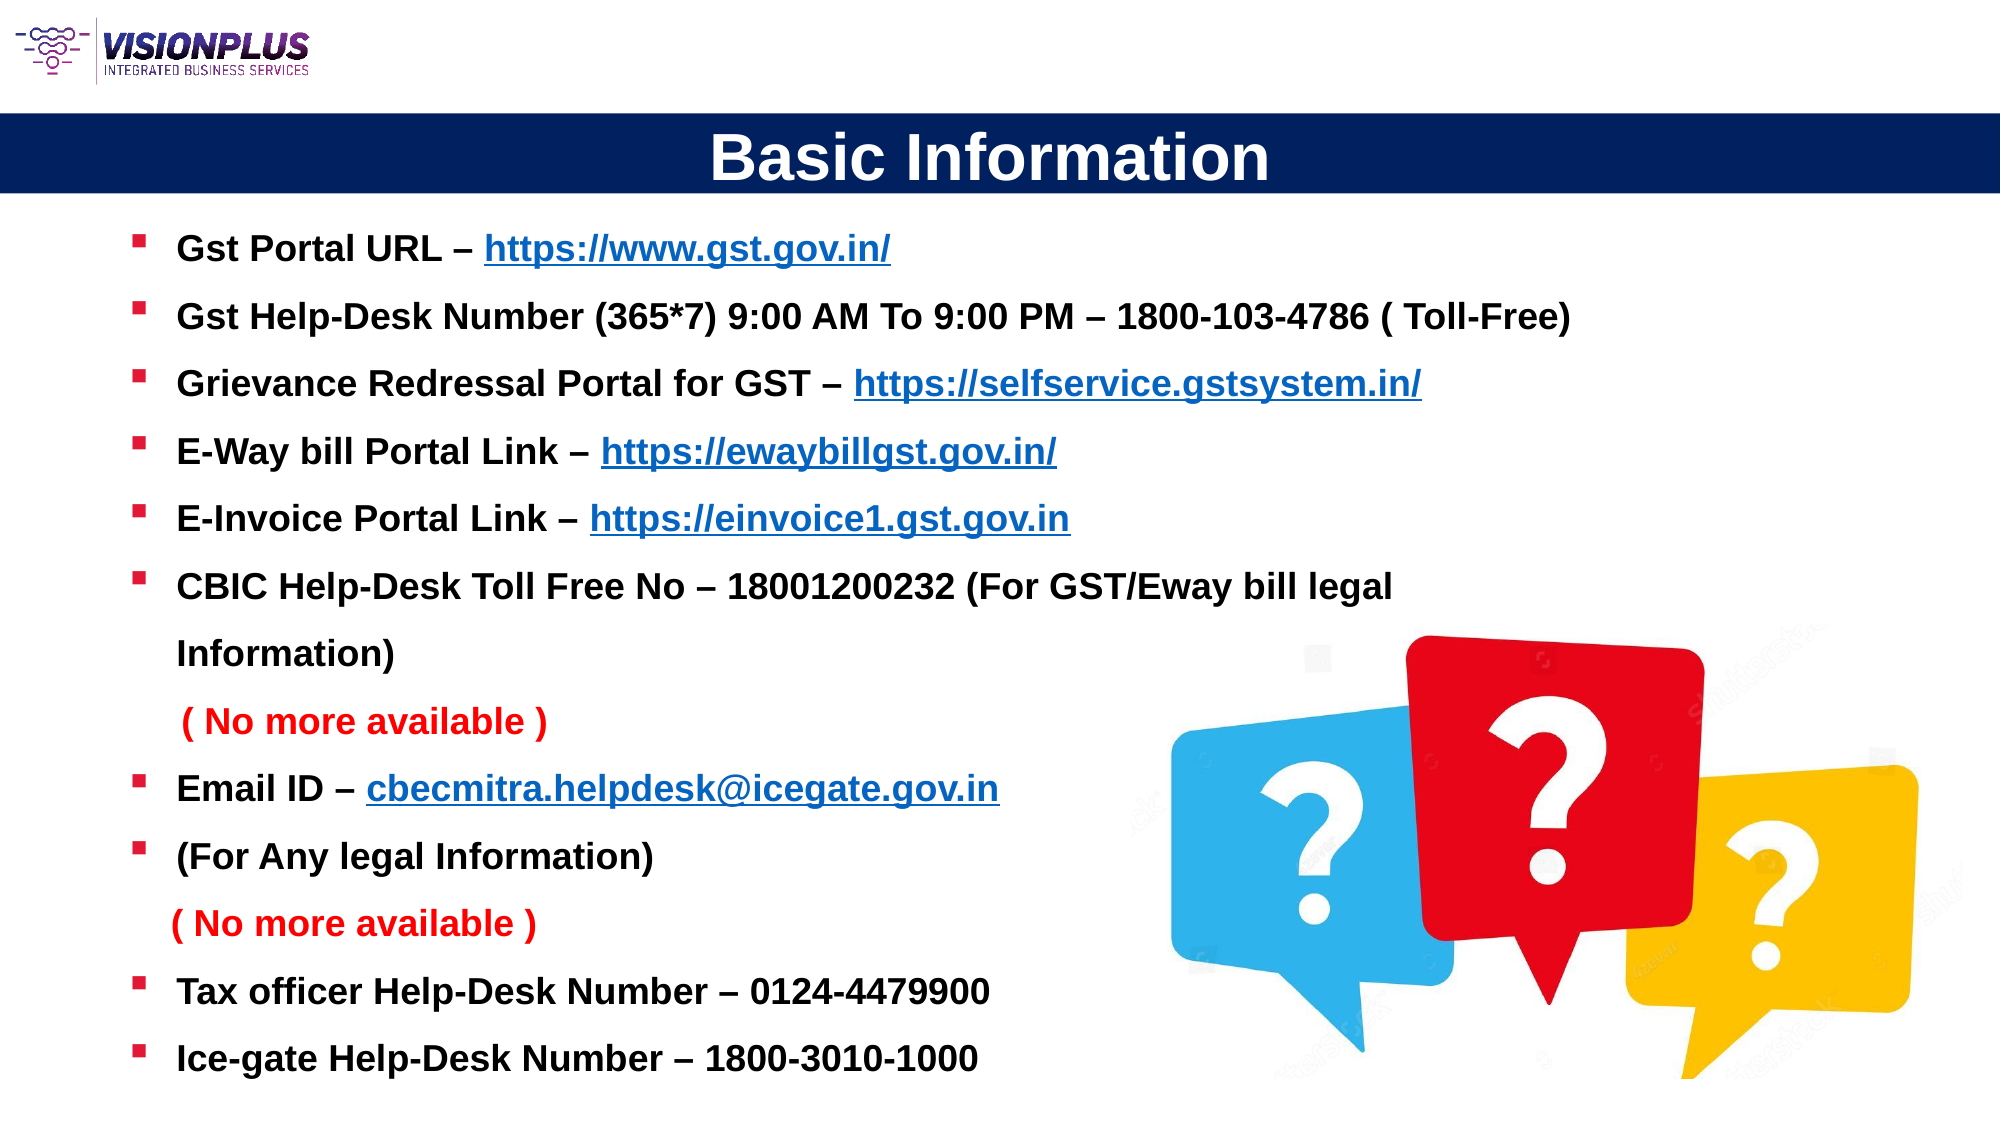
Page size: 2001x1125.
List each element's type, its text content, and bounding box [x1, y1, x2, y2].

text_box Gst Portal URL – https://www.gst.gov.in/ Gst Help-Desk Number (365*7) 9:00 AM To 9:00 PM – 1800-103-4786 ( Toll-Free) Grievance Redressal Portal for GST – https://selfservice.gstsystem.in/ E-Way bill Portal Link – https://ewaybillgst.gov.in/ E-Invoice Portal Link – https://einvoice1.gst.gov.in CBIC Help-Desk Toll Free No – 18001200232 (For GST/Eway bill legal Information) ( No more available ) Email ID – cbecmitra.helpdesk@icegate.gov.in (For Any legal Information) ( No more available ) Tax officer Help-Desk Number – 0124-4479900 Ice-gate Help-Desk Number – 1800-3010-1000 [128, 201, 1610, 1125]
picture [1130, 624, 1963, 1079]
picture [15, 17, 310, 86]
text_box Basic Information [0, 113, 2000, 194]
